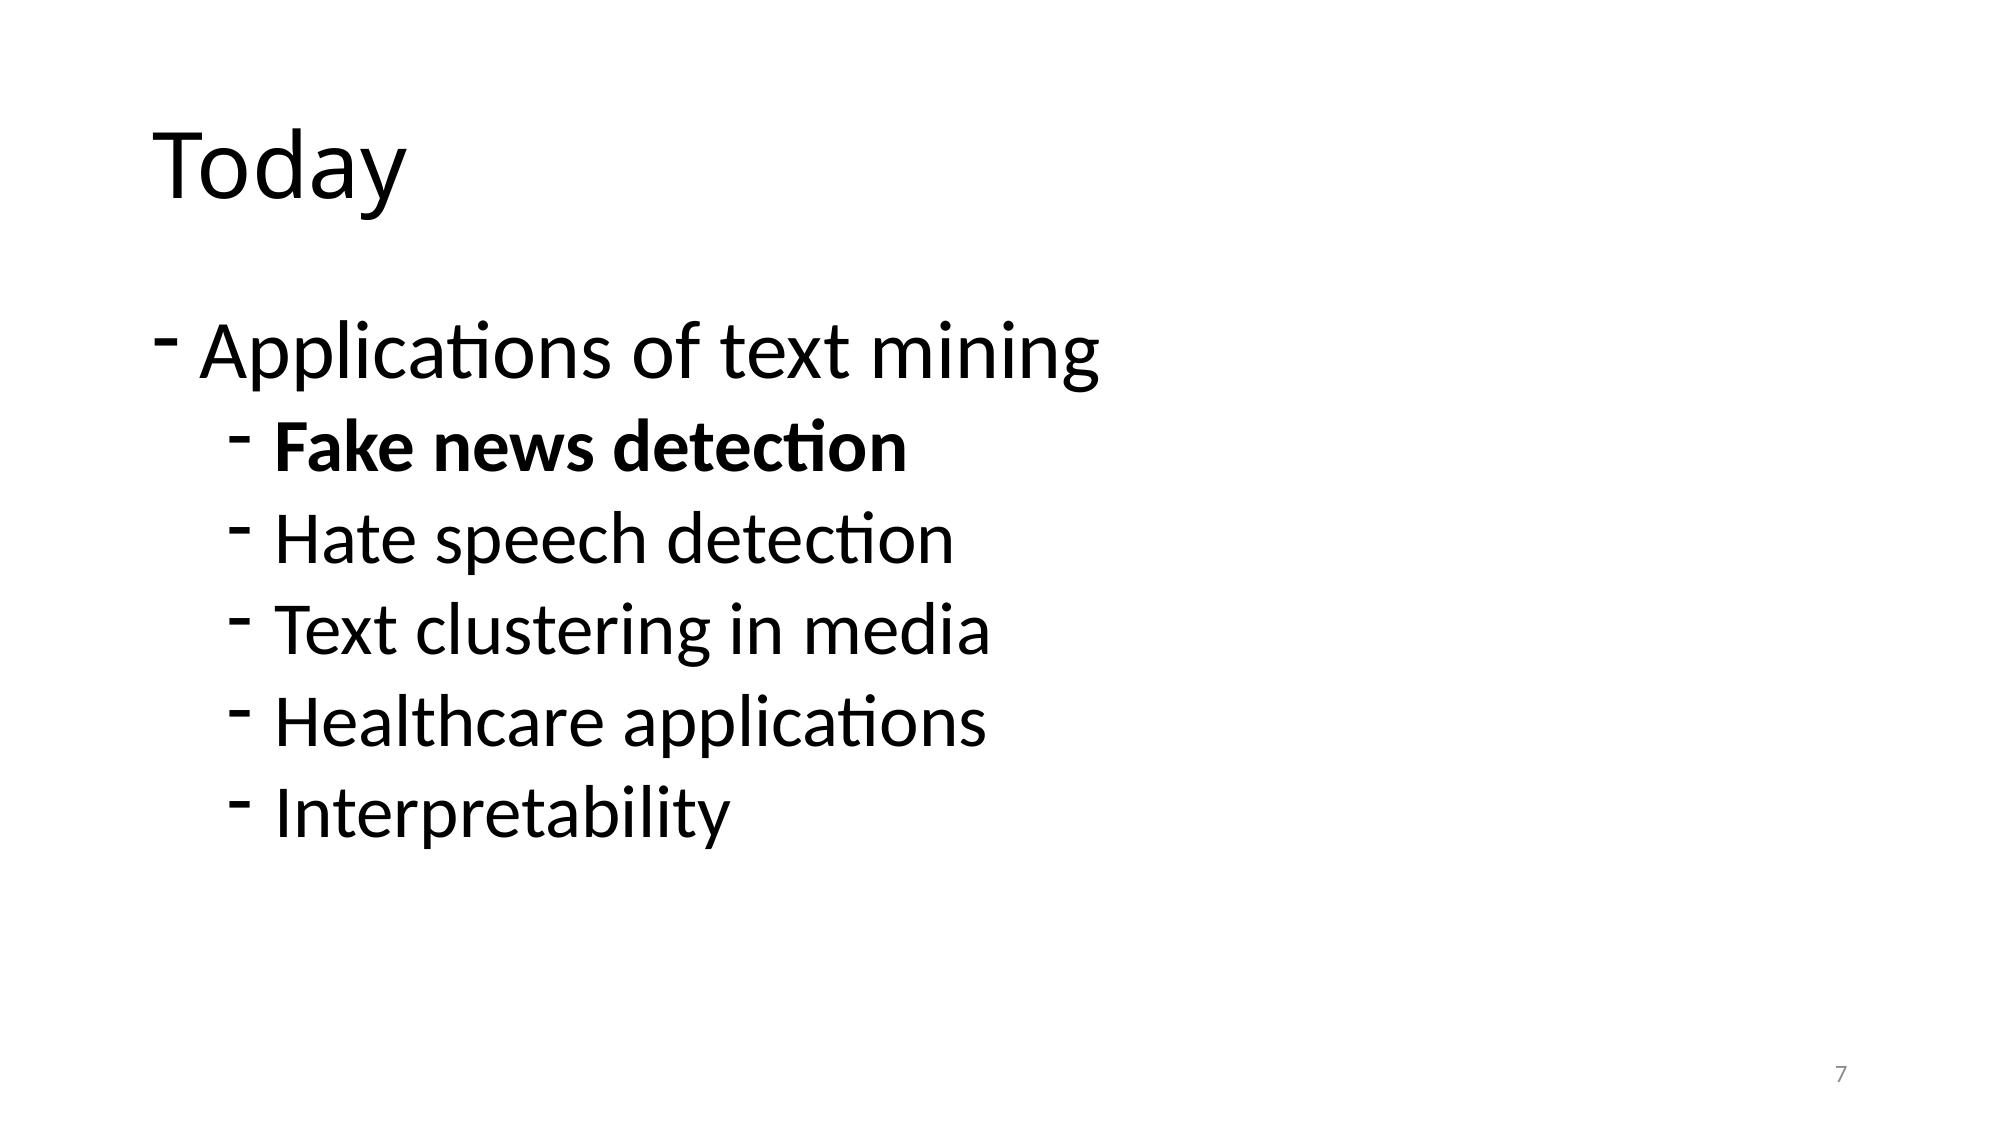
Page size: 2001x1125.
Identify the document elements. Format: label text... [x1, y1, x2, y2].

list Applications of text mining Fake news detection Hate speech detection Text clustering in media Healthcare applications Interpretability [137, 299, 1863, 1014]
title Today [137, 59, 1863, 278]
slide_number 7 [1412, 1042, 1863, 1103]
